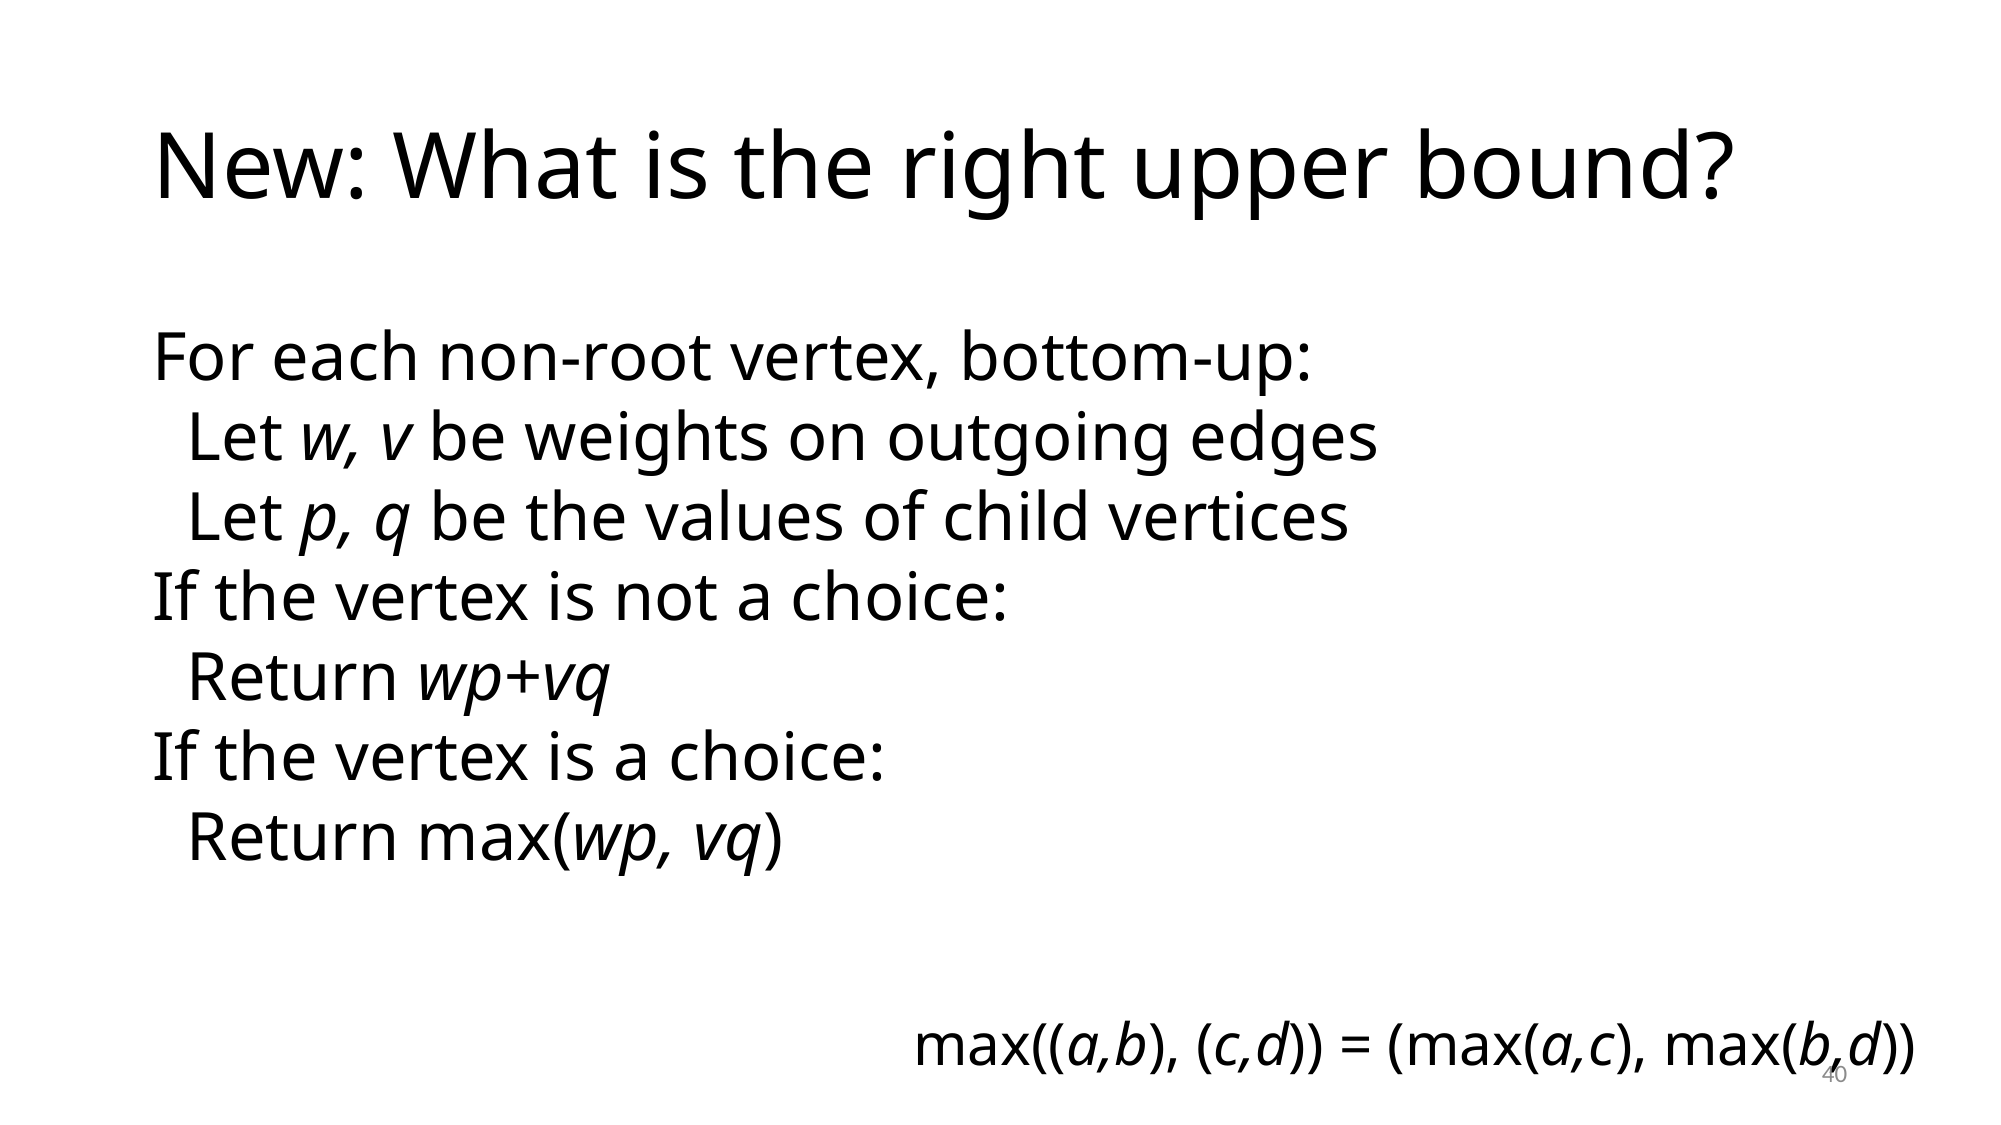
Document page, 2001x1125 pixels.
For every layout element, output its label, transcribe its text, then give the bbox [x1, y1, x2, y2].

text_box max((a,b), (c,d)) = (max(a,c), max(b,d)) [898, 999, 2000, 1085]
slide_number 40 [1412, 1042, 1863, 1103]
text_box For each non-root vertex, bottom-up: Let w, v be weights on outgoing edges Let p, q be the values of child vertices If the vertex is not a choice: Return wp+vq If the vertex is a choice: Return max(wp, vq) [137, 306, 1424, 881]
title New: What is the right upper bound? [137, 59, 1863, 278]
